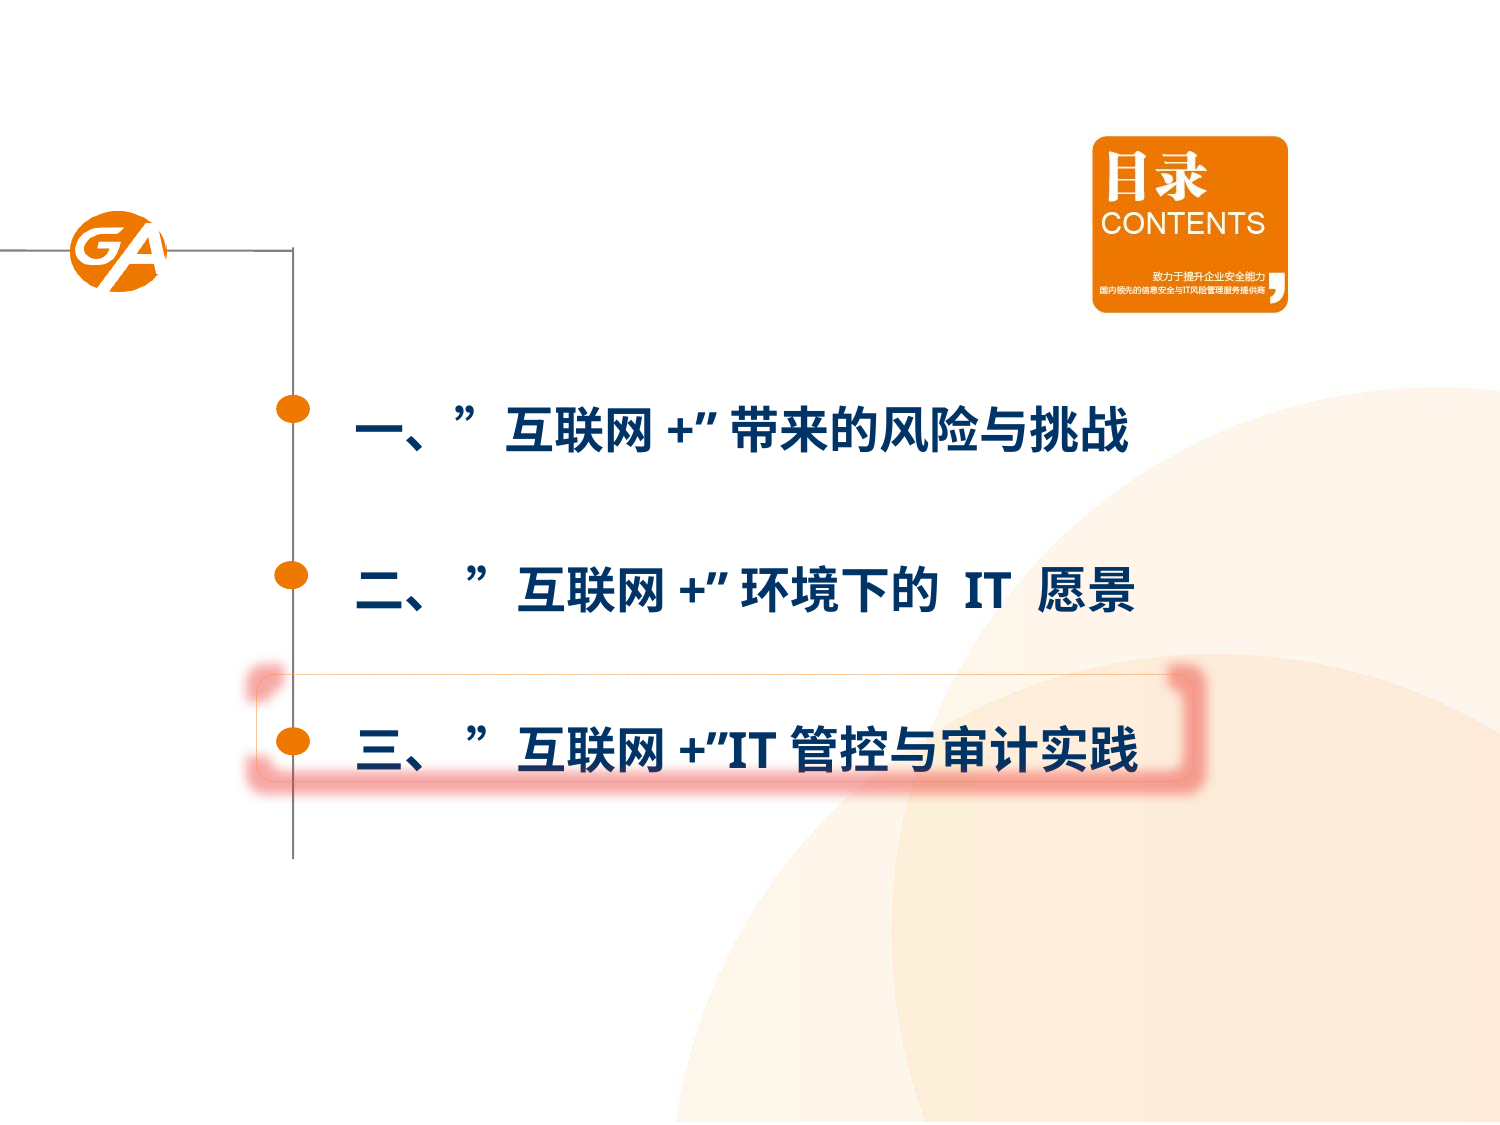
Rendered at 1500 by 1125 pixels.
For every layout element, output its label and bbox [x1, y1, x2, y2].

picture [0, 0, 1500, 1125]
text_box [256, 674, 1194, 782]
